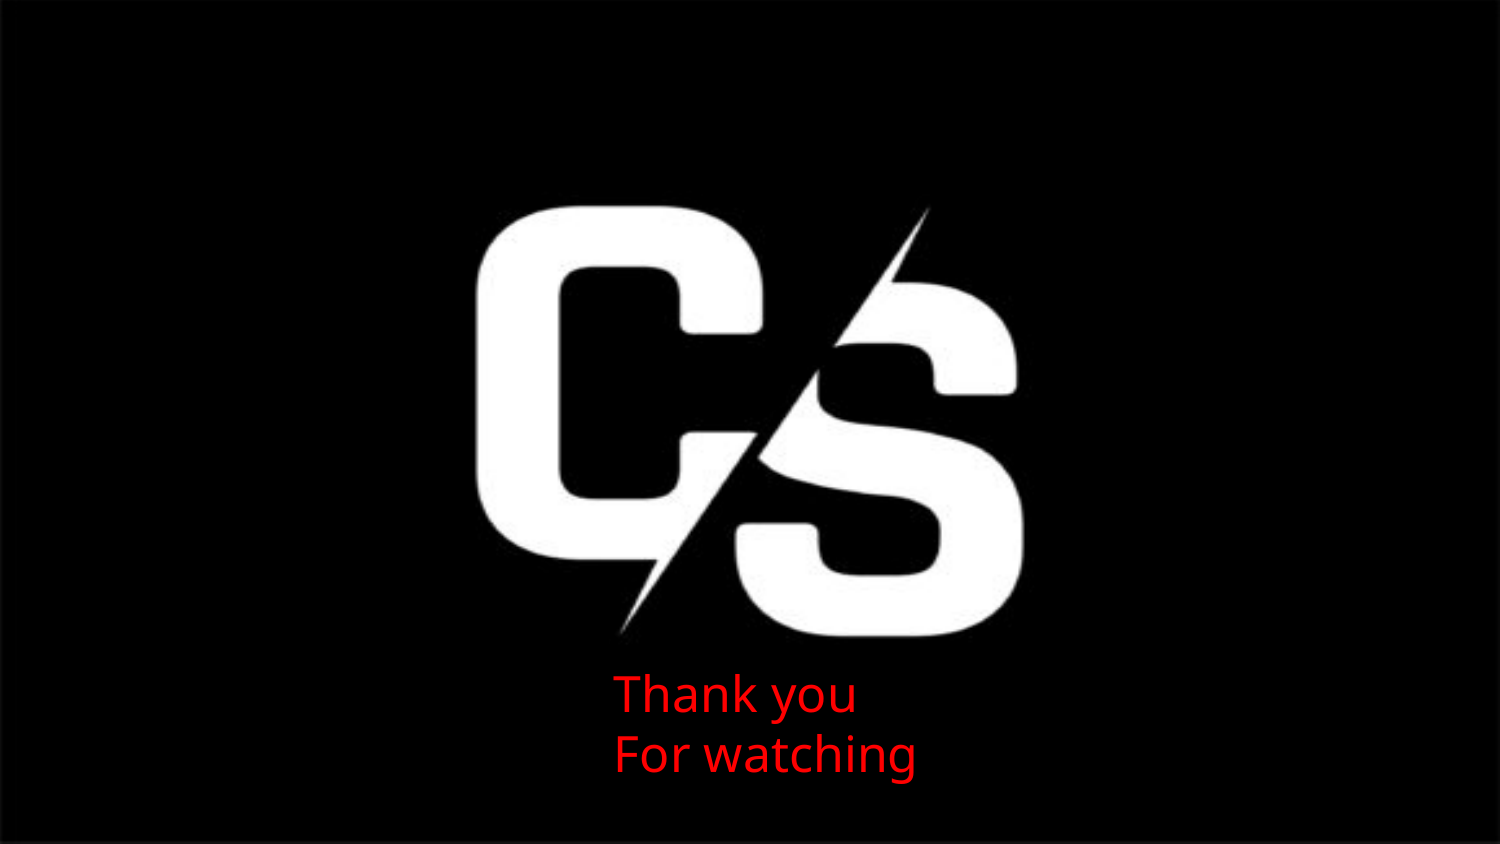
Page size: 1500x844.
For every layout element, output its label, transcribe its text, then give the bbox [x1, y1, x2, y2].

picture [0, 0, 1500, 844]
text_box Thank you For watching [373, 647, 1206, 804]
